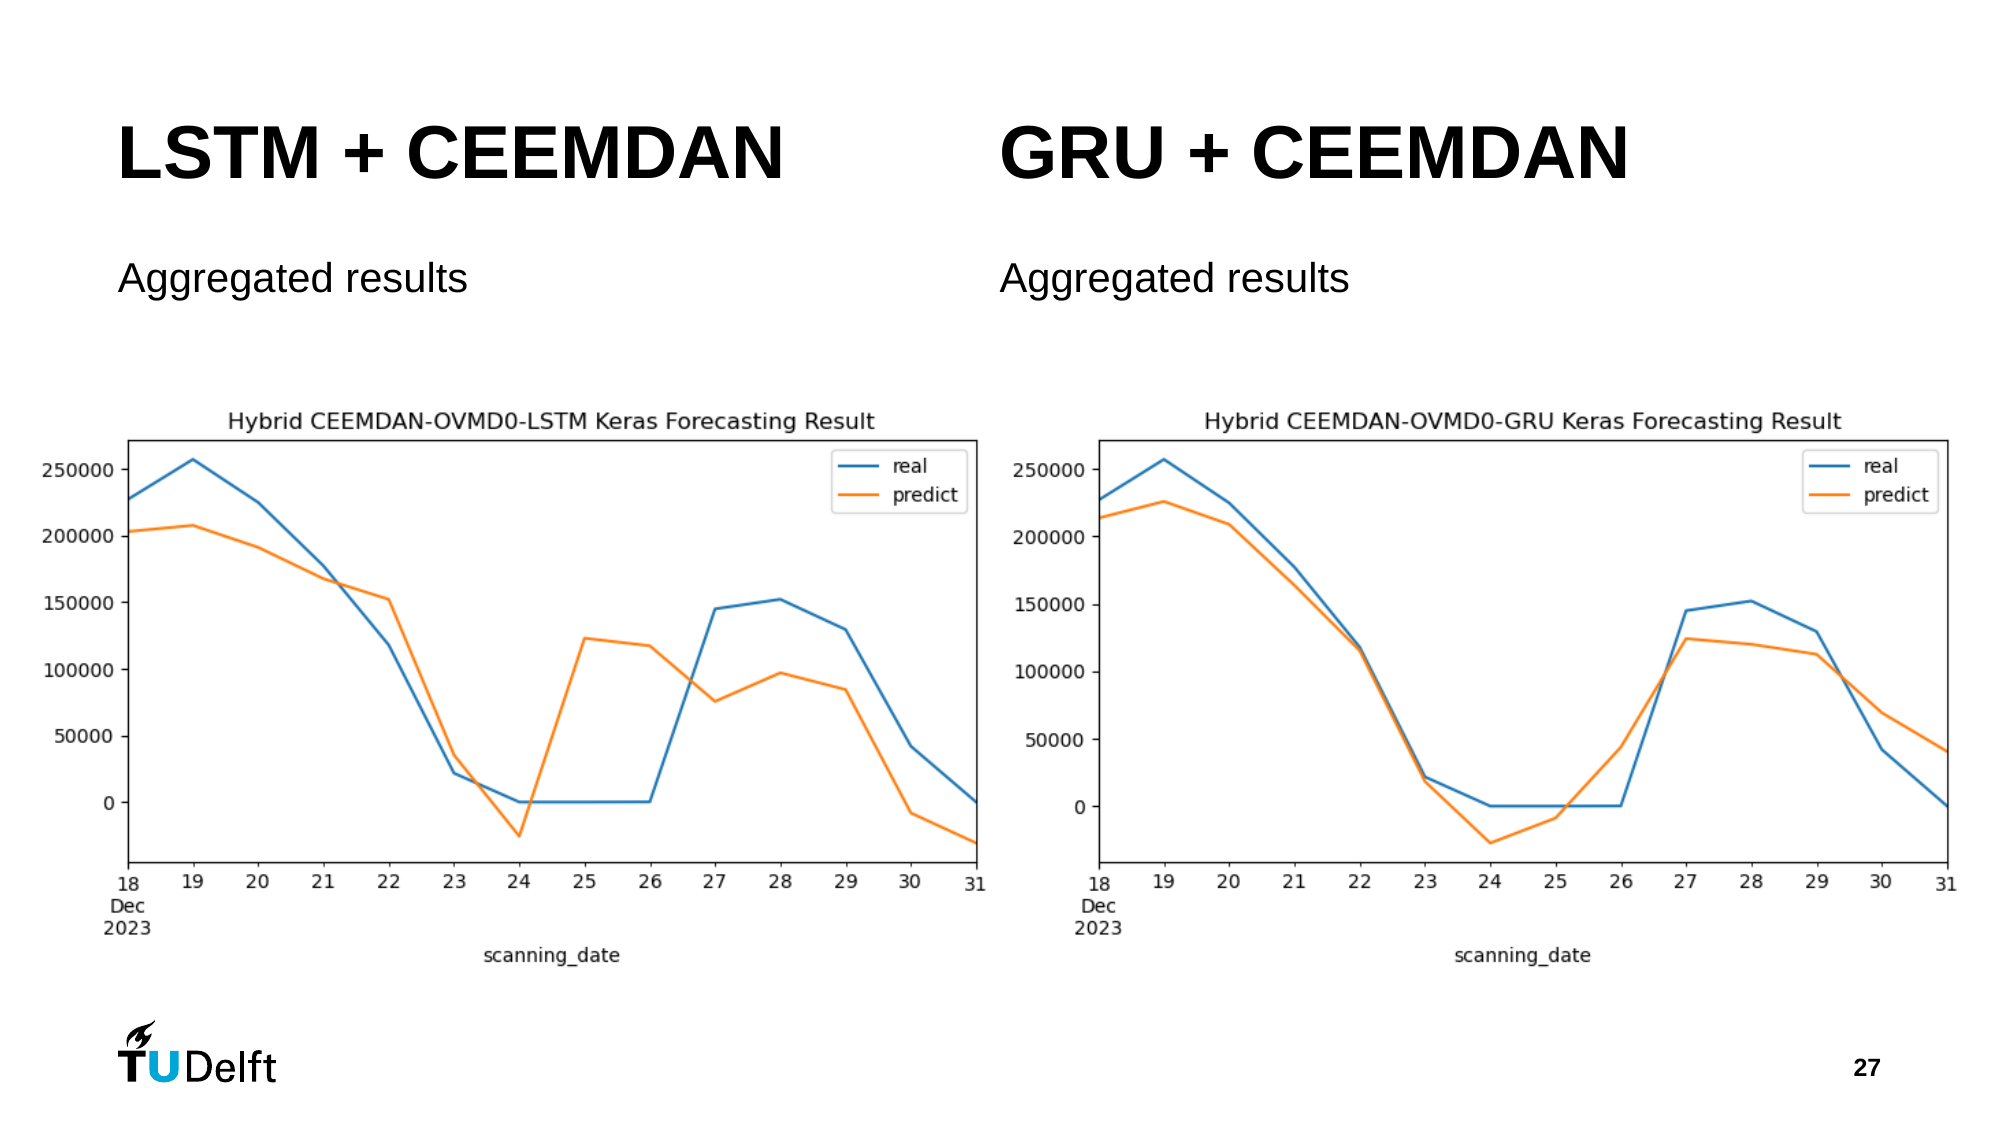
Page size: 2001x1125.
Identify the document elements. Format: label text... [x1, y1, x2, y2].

title LSTM + CEEMDAN [117, 118, 999, 191]
slide_number 27 [1833, 1050, 1882, 1082]
picture [28, 399, 1972, 980]
list Aggregated results [117, 256, 999, 329]
text_box GRU + CEEMDAN [999, 118, 1882, 191]
text_box Aggregated results [999, 256, 1882, 329]
